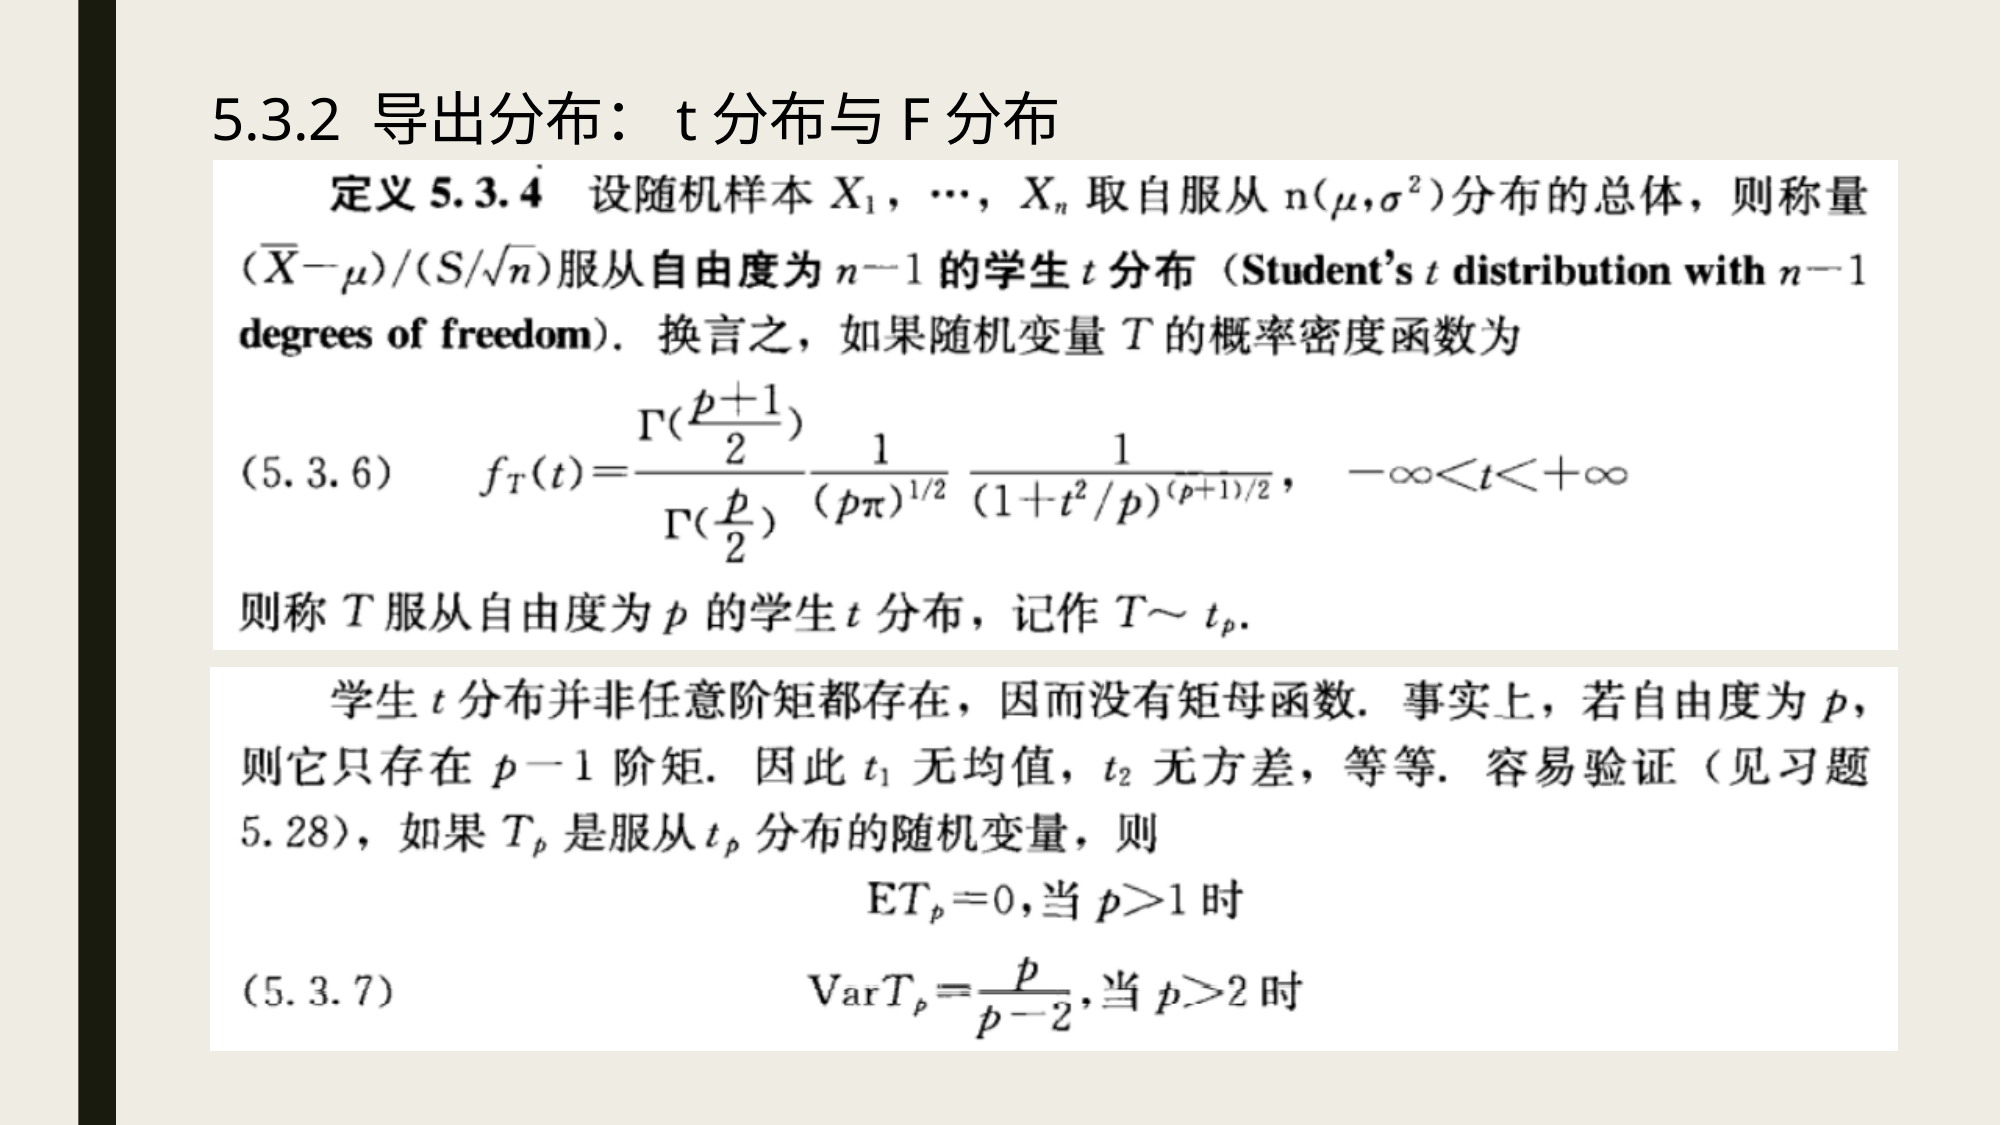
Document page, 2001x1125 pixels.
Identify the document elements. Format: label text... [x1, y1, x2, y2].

picture [210, 667, 1898, 1051]
text_box 5.3.2 导出分布：t分布与F分布 [196, 74, 1252, 160]
picture [213, 160, 1898, 650]
